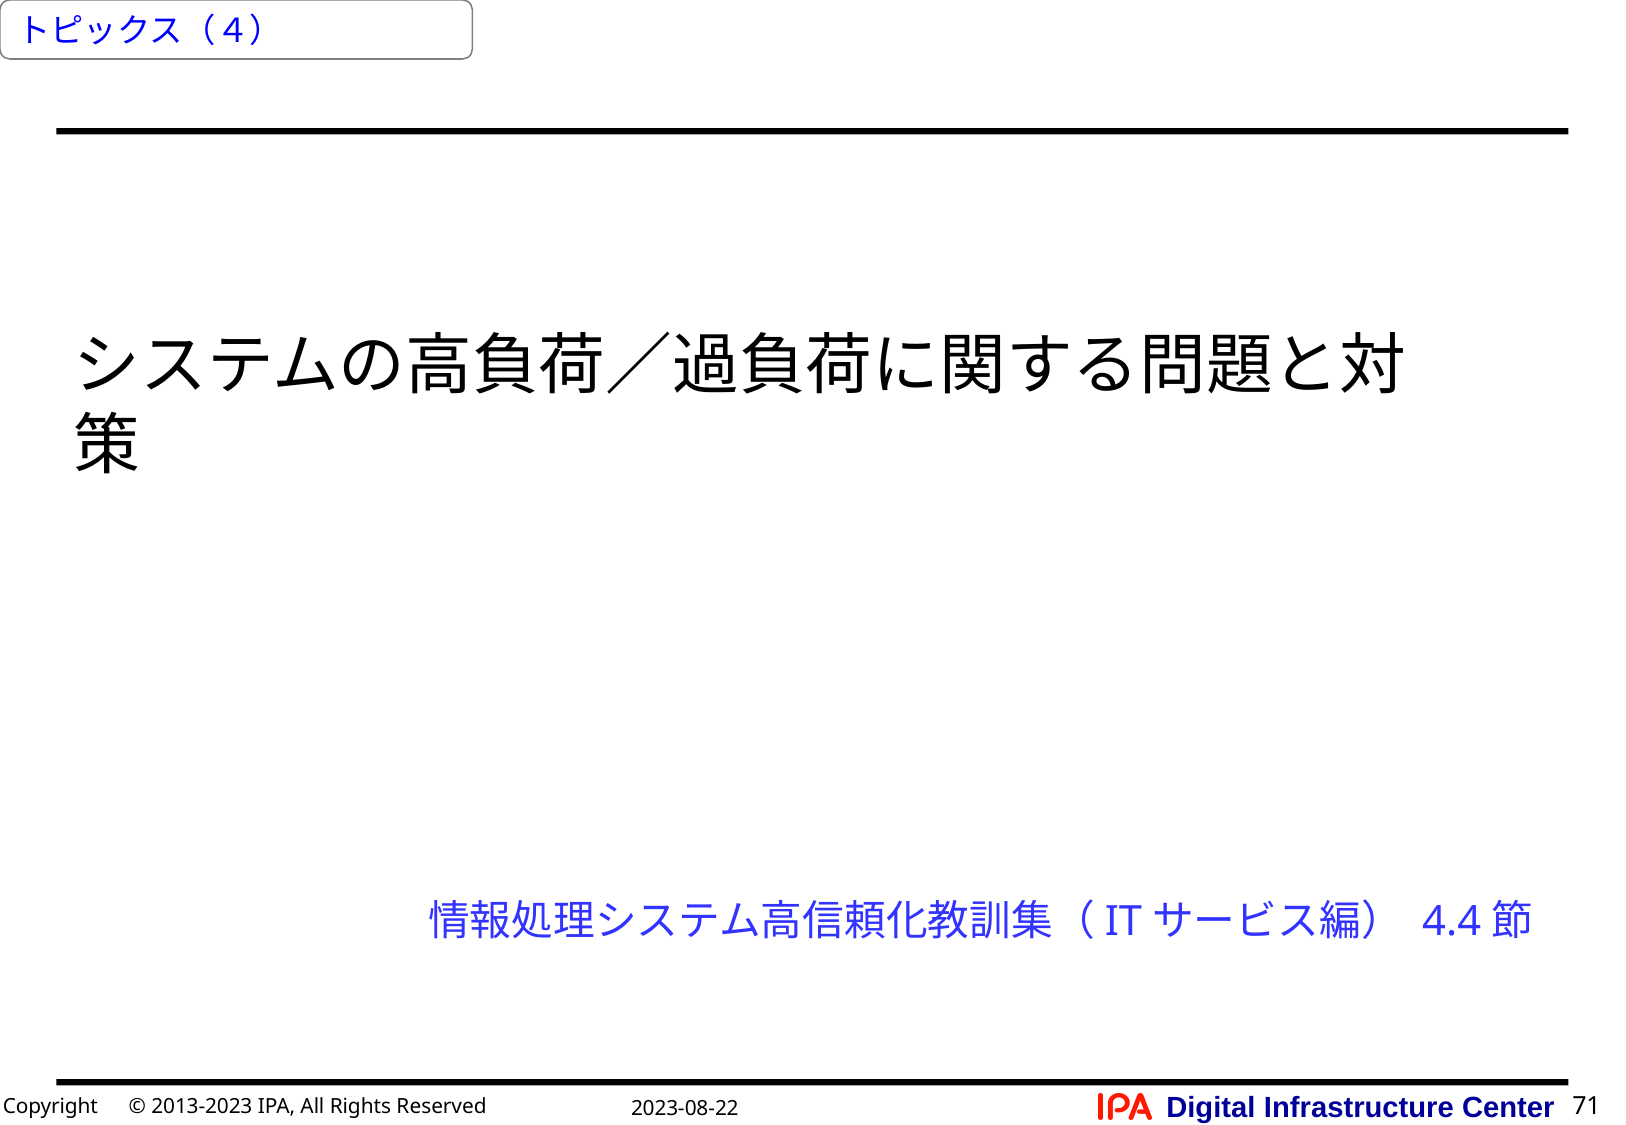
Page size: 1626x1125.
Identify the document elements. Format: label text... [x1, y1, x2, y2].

title システムの高負荷／過負荷に関する問題と対策 [59, 354, 1477, 449]
picture [1098, 1093, 1152, 1120]
text_box 情報処理システム高信頼化教訓集（ITサービス編） 4.4節 [413, 885, 1624, 951]
text_box トピックス（４） [0, 0, 473, 59]
